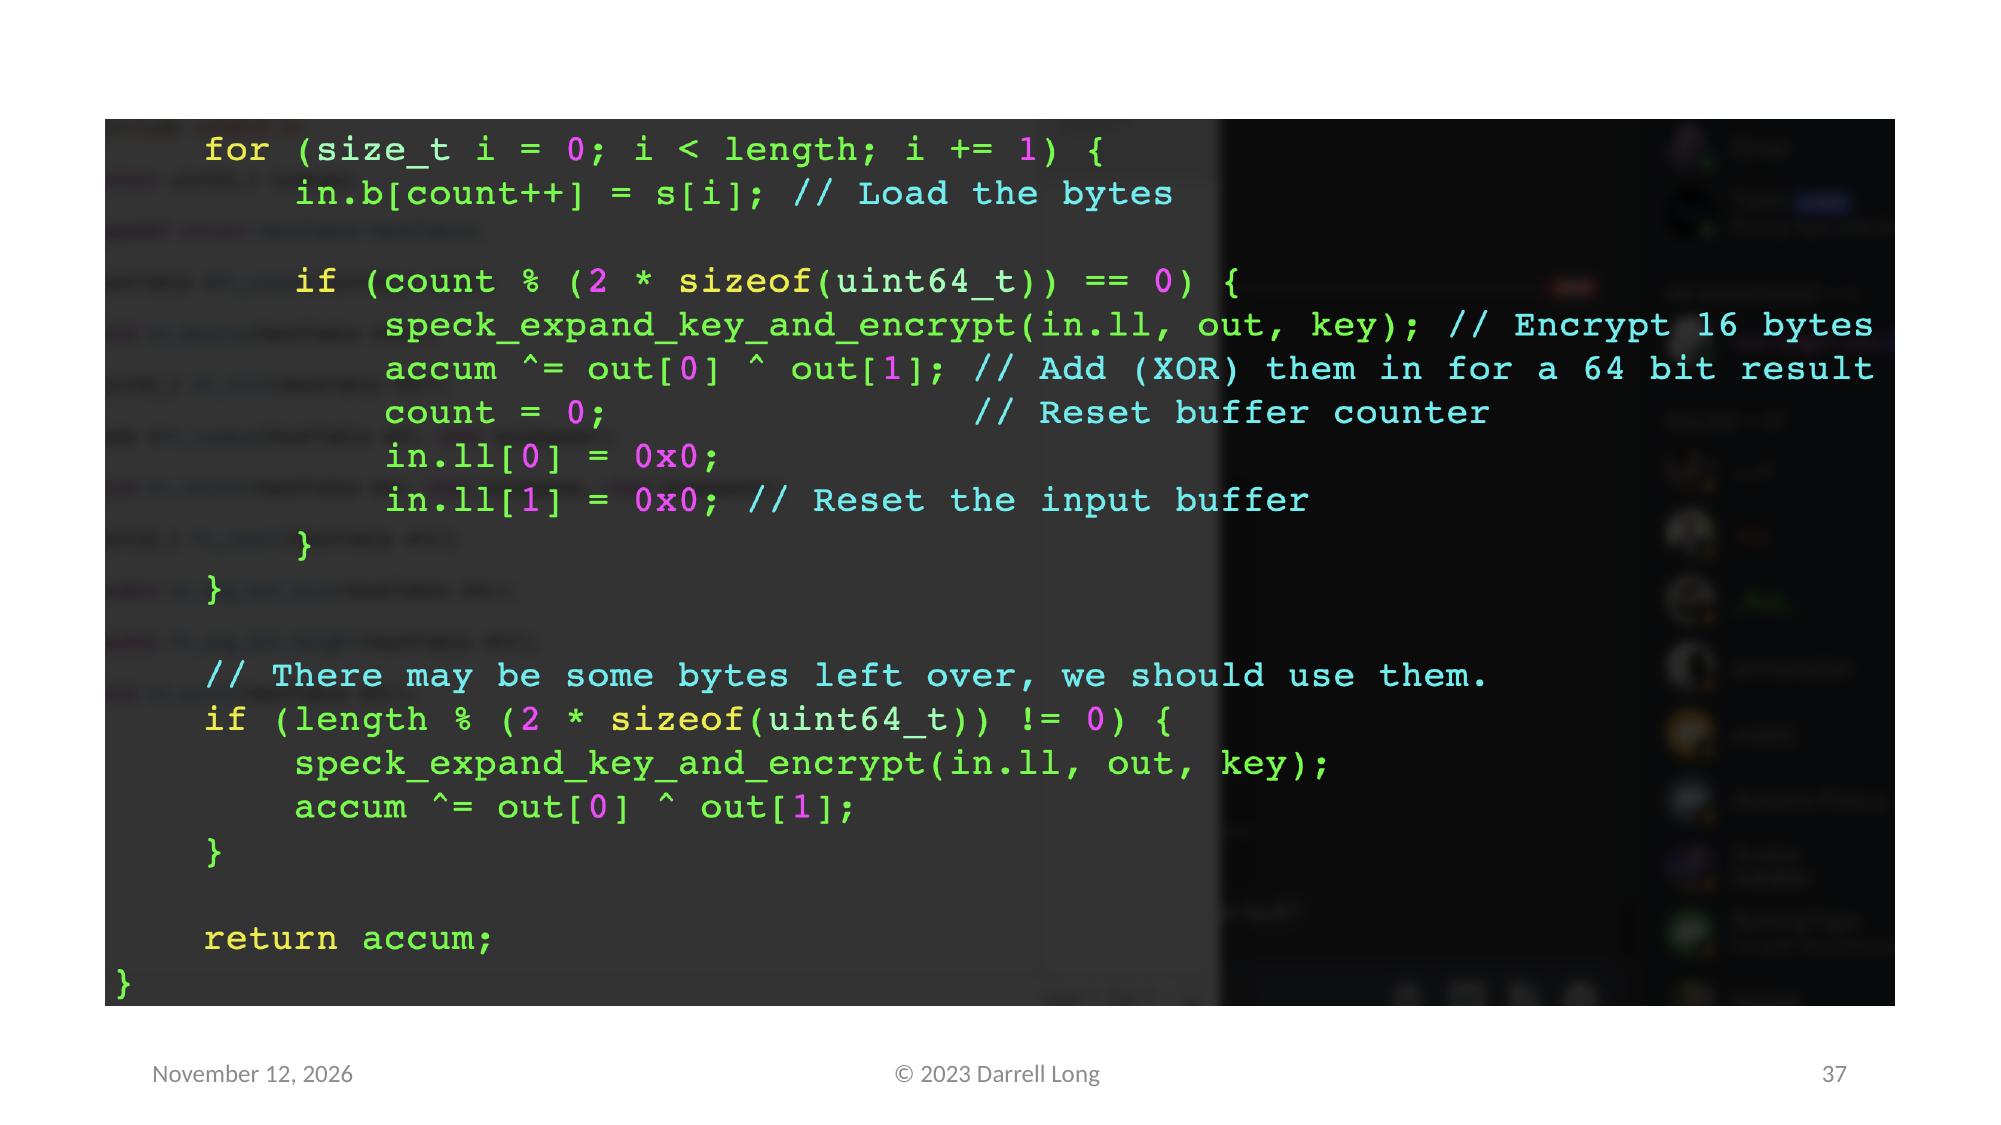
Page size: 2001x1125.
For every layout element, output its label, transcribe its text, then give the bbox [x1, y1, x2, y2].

slide_number 37 [1412, 1042, 1863, 1103]
footer © 2023 Darrell Long [662, 1042, 1338, 1103]
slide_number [137, 1042, 588, 1103]
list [105, 119, 1895, 1006]
